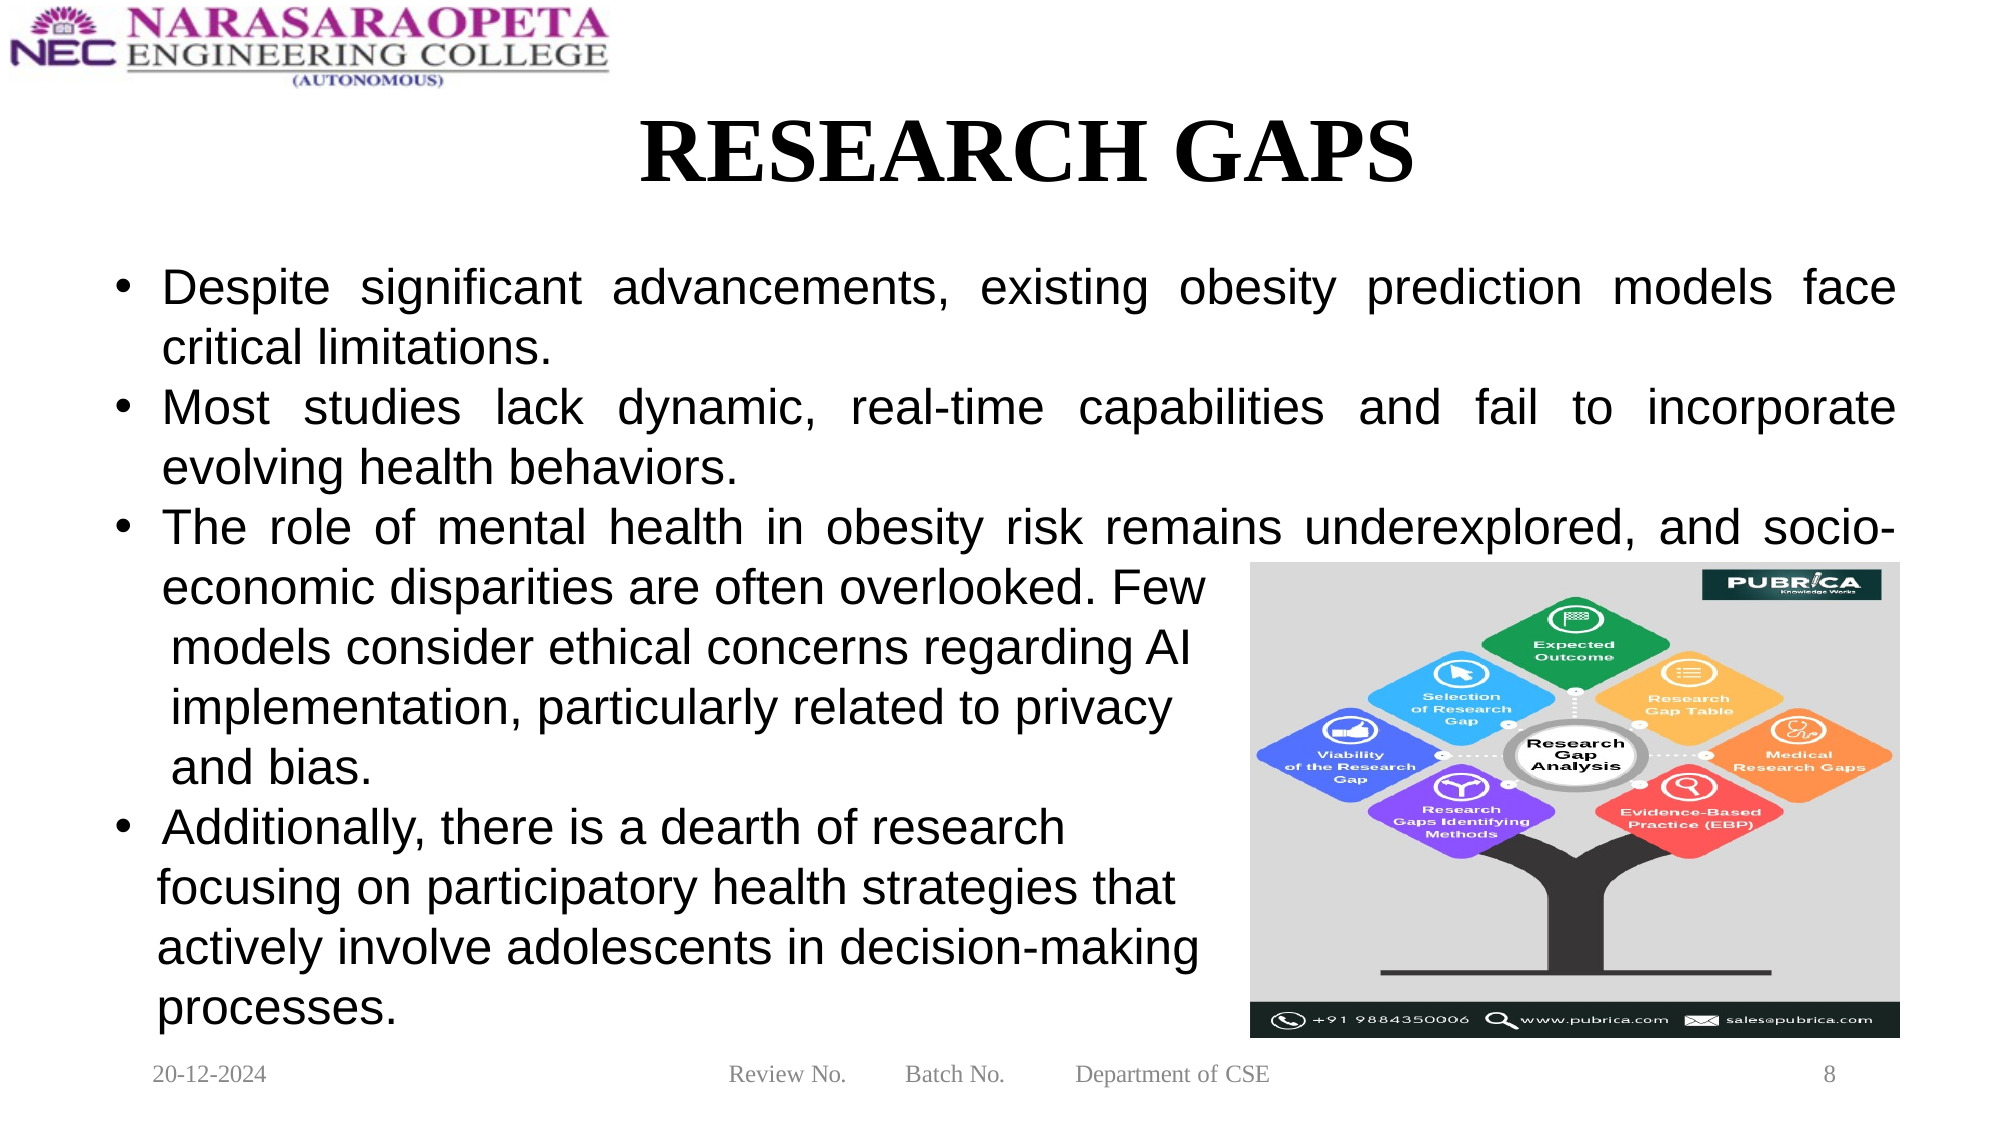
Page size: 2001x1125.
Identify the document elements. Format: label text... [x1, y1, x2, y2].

text_box Department of CSE [1073, 1058, 1274, 1088]
title RESEARCH GAPS [171, 46, 1829, 247]
text_box Review No. [726, 1058, 851, 1088]
picture [9, 6, 611, 89]
footer Batch No. [903, 1058, 1009, 1125]
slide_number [150, 1058, 272, 1125]
text_box Despite significant advancements, existing obesity prediction models face critical limitations. Most studies lack dynamic, real-time capabilities and fail to incorporate evolving health behaviors. The role of mental health in obesity risk remains underexplored, and socio-economic disparities are often overlooked. Few models consider ethical concerns regarding AI implementation, particularly related to privacy and bias. Additionally, there is a dearth of research focusing on participatory health strategies that actively involve adolescents in decision-making processes. [99, 247, 1913, 1043]
picture [1249, 562, 1901, 1038]
slide_number 8 [1821, 1058, 1857, 1125]
